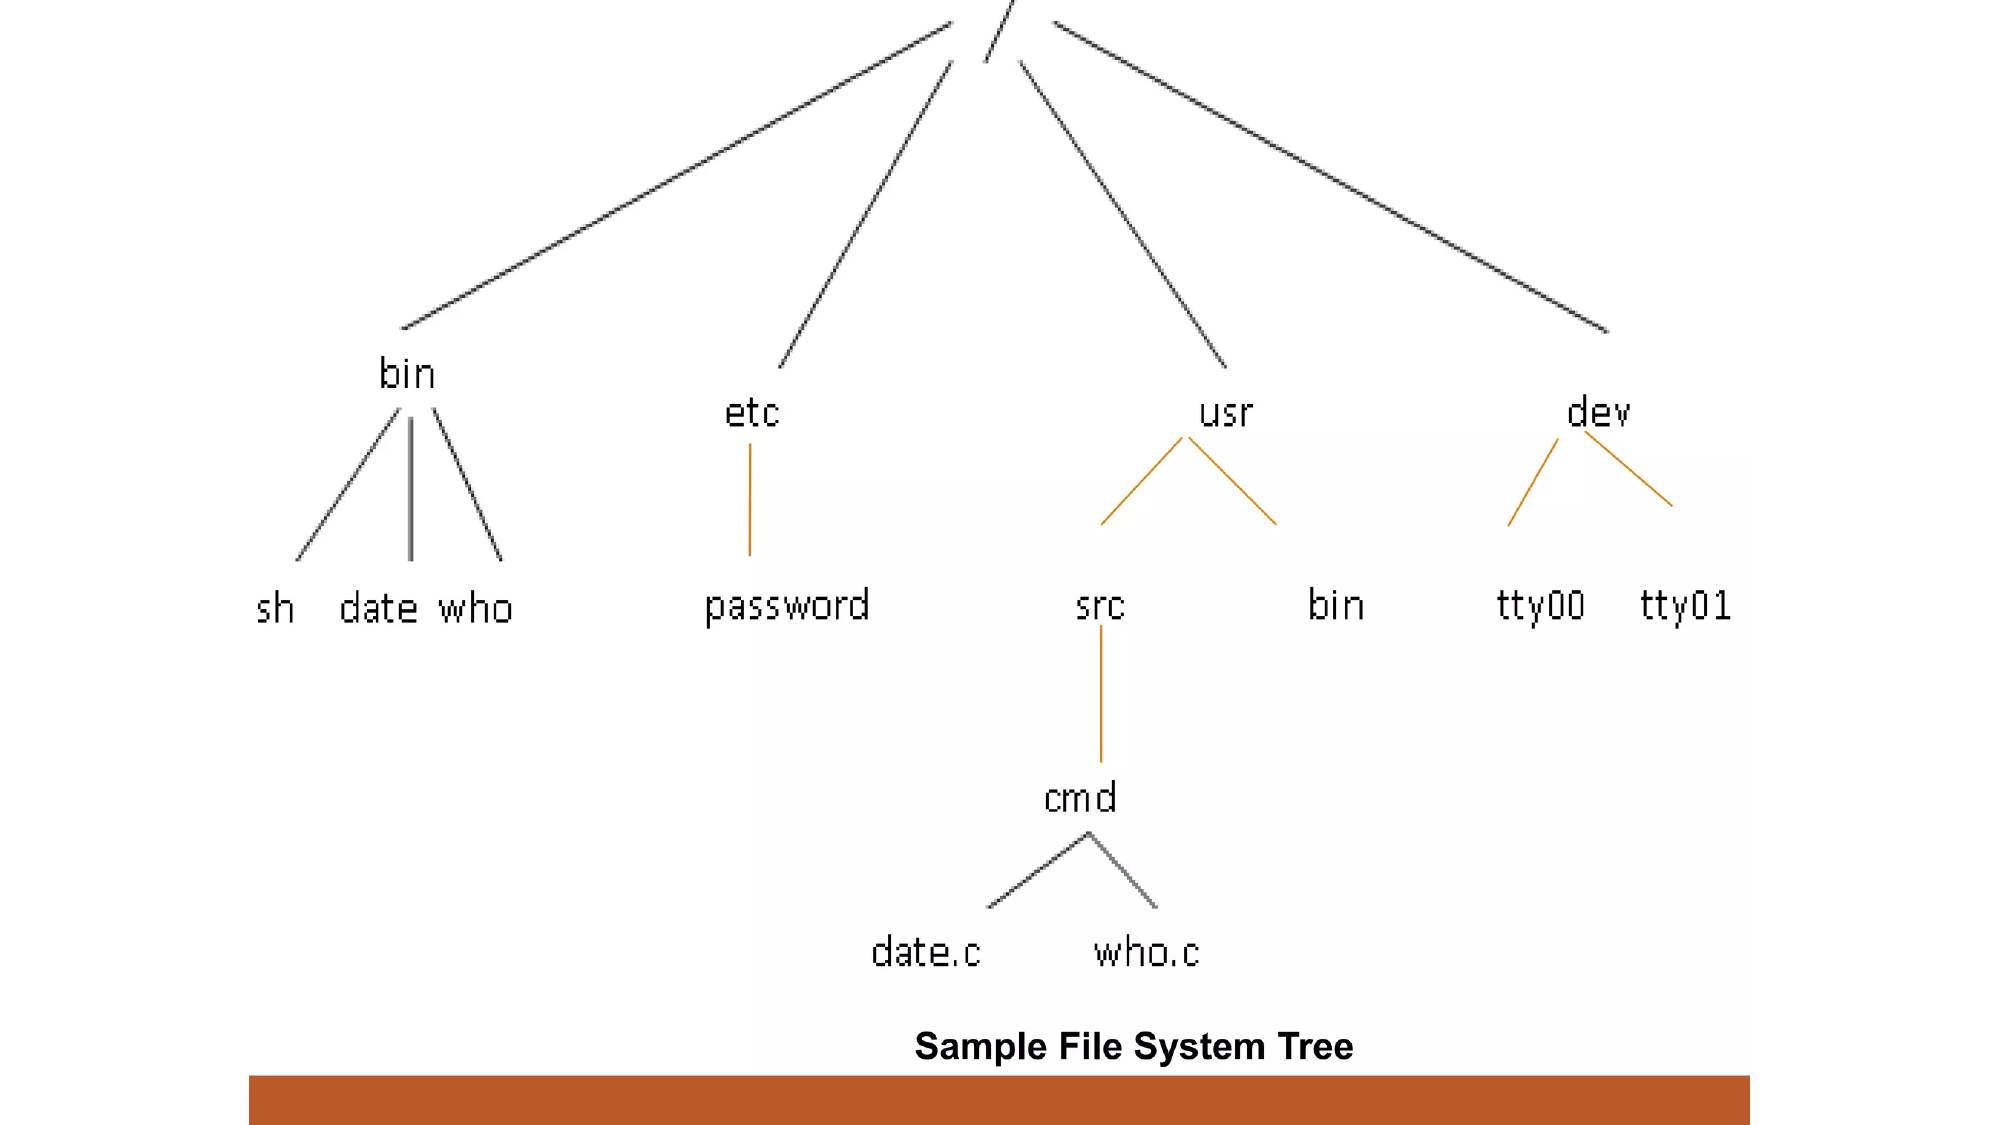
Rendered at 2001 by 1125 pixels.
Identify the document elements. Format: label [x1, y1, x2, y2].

picture [249, 0, 1751, 1125]
